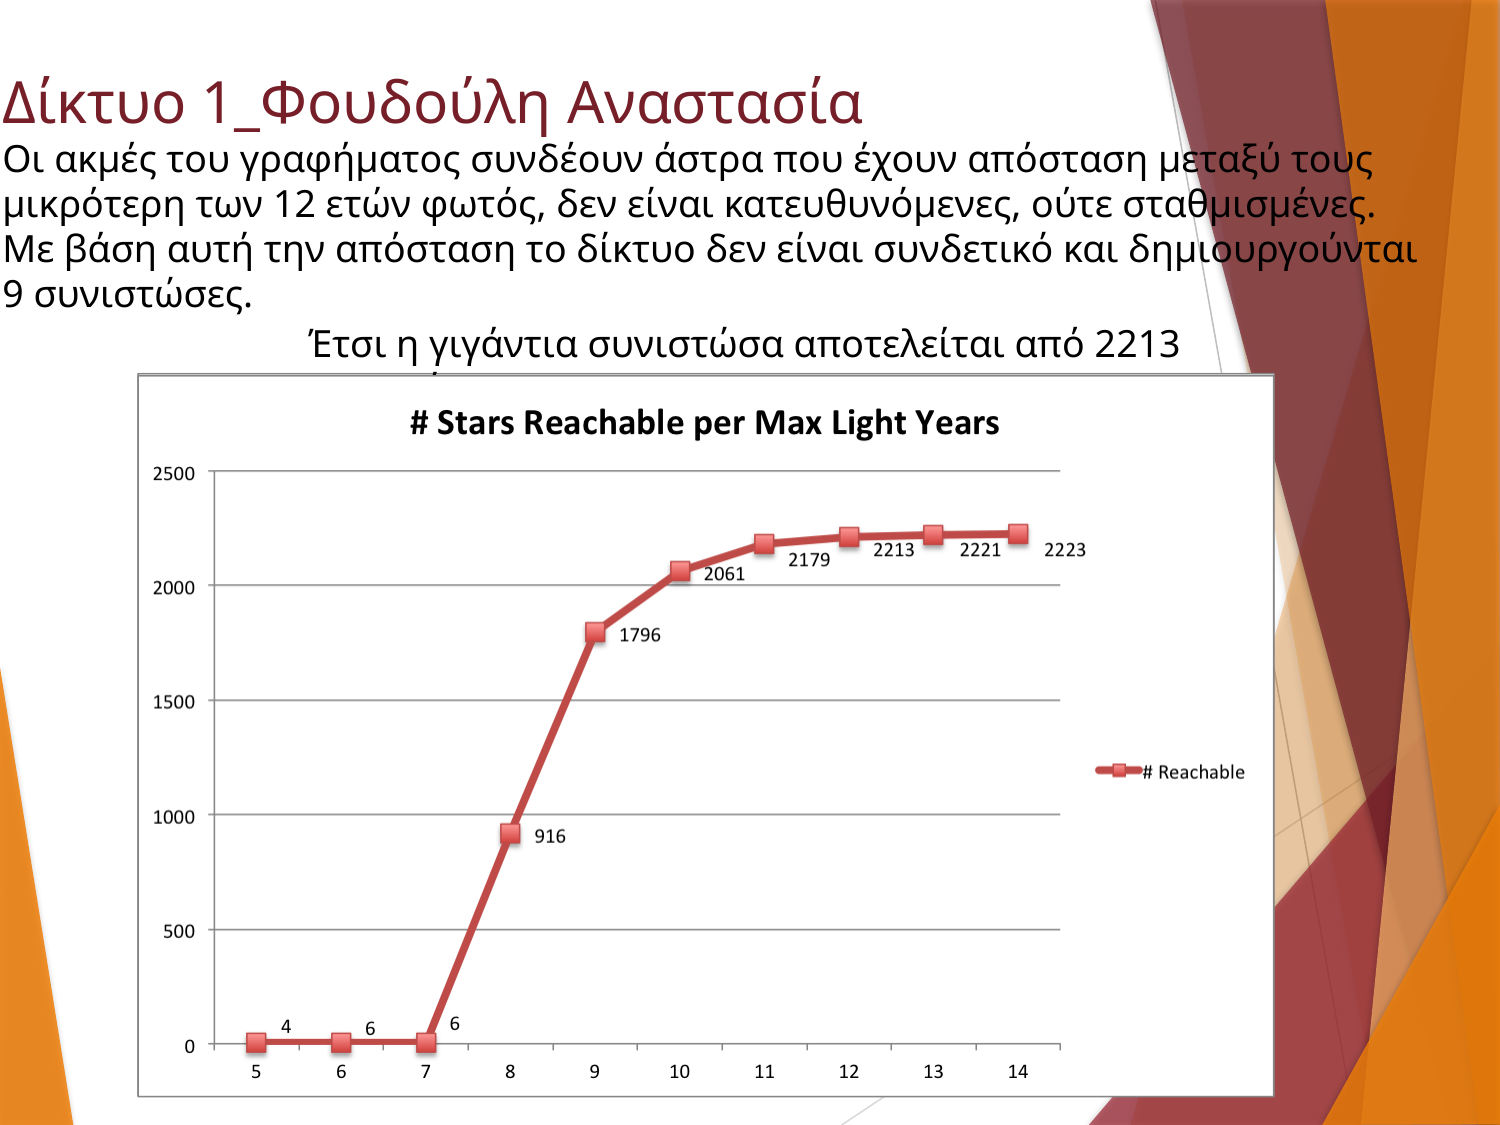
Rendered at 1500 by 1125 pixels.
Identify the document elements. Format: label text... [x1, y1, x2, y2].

text_box Δίκτυο 1_Φουδούλη Αναστασία Οι ακμές του γραφήματος συνδέουν άστρα που έχουν απόσταση μεταξύ τους μικρότερη των 12 ετών φωτός, δεν είναι κατευθυνόμενες, ούτε σταθμισμένες. Με βάση αυτή την απόσταση το δίκτυο δεν είναι συνδετικό και δημιουργούνται 9 συνιστώσες. [0, 57, 1434, 323]
text_box Έτσι η γιγάντια συνιστώσα αποτελείται από 2213 κορυφές. 0 [293, 312, 1250, 371]
picture [136, 372, 1276, 1098]
